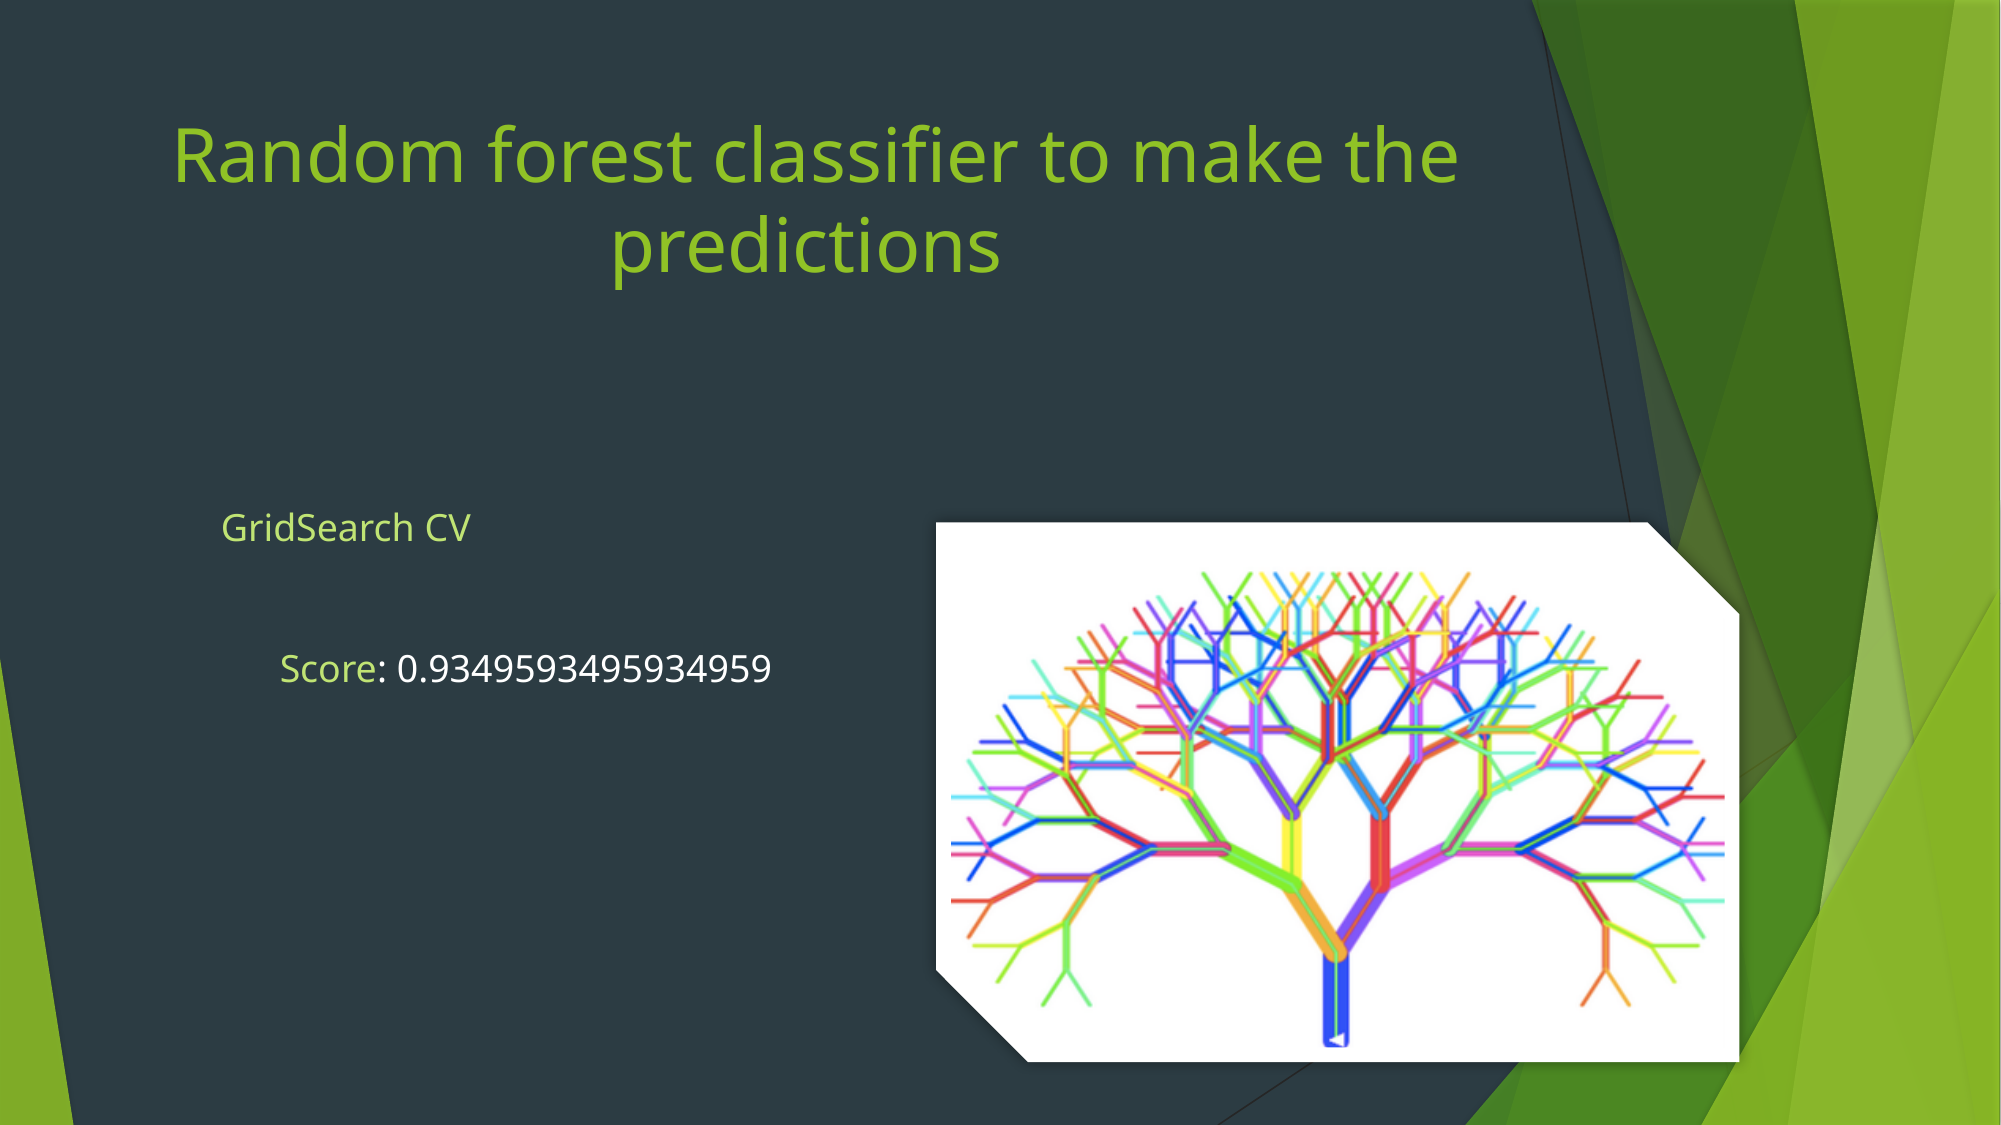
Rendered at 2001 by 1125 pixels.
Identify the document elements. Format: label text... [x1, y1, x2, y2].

title Random forest classifier to make the predictions [111, 99, 1522, 317]
text_box Score: 0.9349593495934959 [265, 637, 797, 698]
text_box GridSearch CV [205, 496, 827, 557]
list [942, 529, 1733, 1056]
